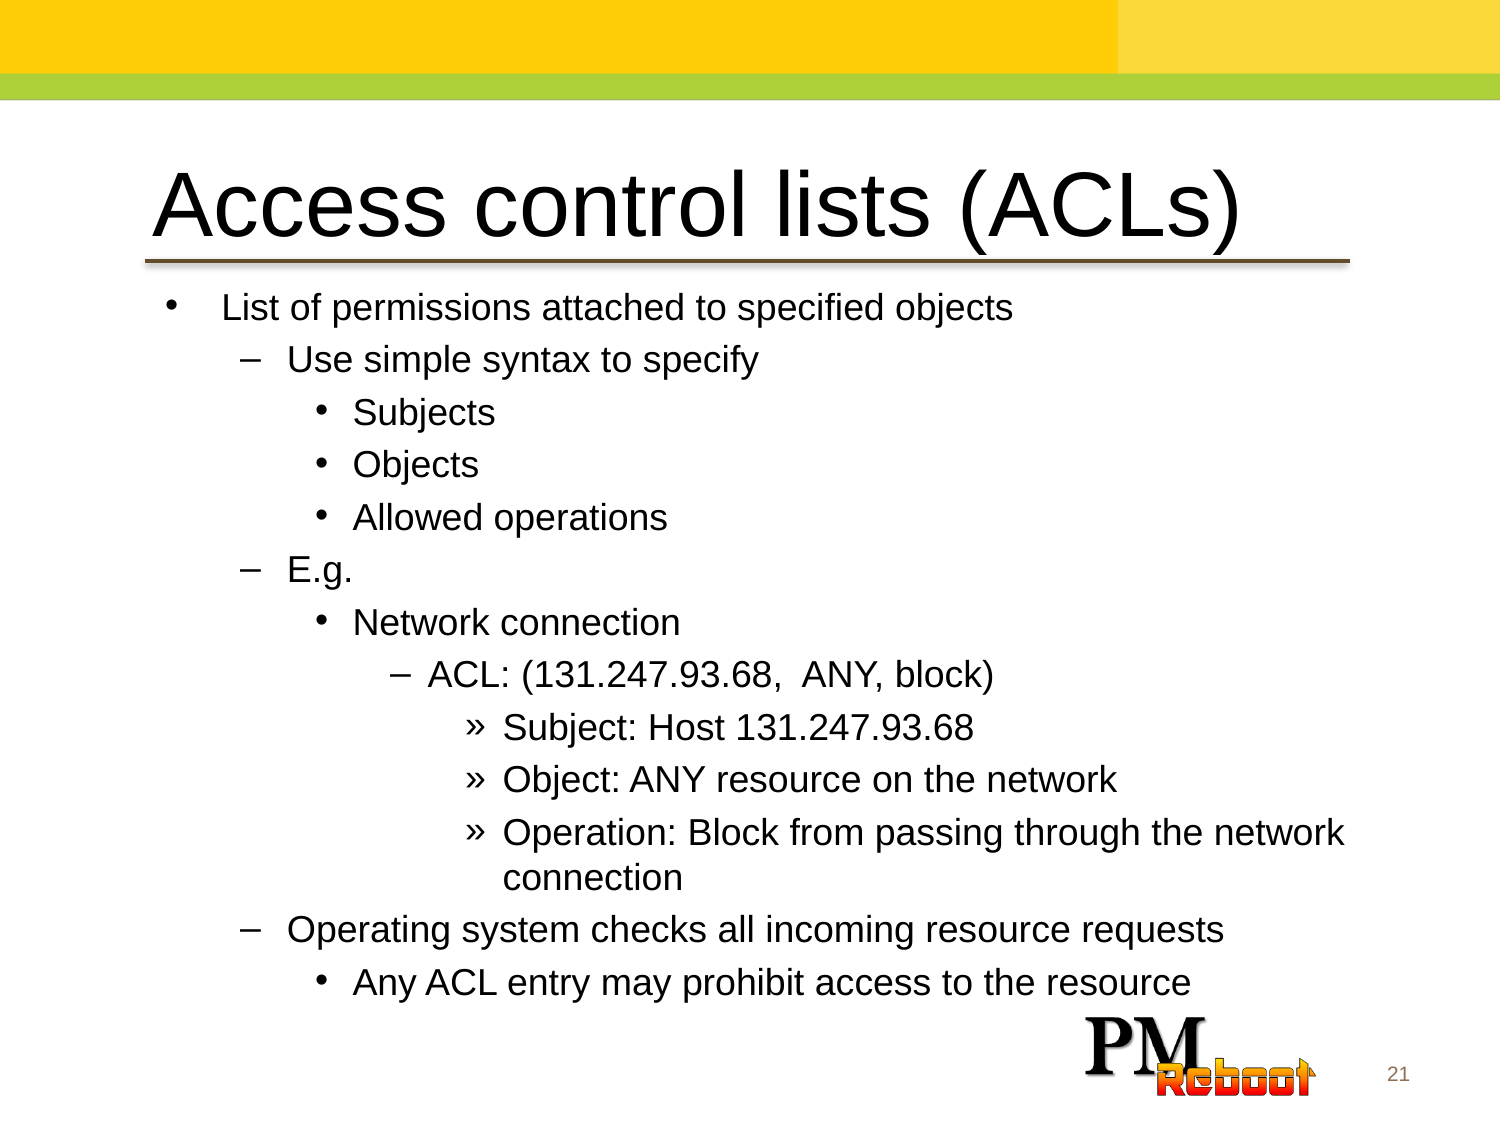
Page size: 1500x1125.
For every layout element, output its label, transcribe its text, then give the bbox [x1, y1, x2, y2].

slide_number 21 [1074, 1042, 1425, 1103]
picture [0, 0, 1500, 1125]
list List of permissions attached to specified objects Use simple syntax to specify Subjects Objects Allowed operations E.g. Network connection ACL: (131.247.93.68, ANY, block) Subject: Host 131.247.93.68 Object: ANY resource on the network Operation: Block from passing through the network connection Operating system checks all incoming resource requests Any ACL entry may prohibit access to the resource [150, 275, 1363, 1013]
title Access control lists (ACLs) [137, 137, 1350, 263]
